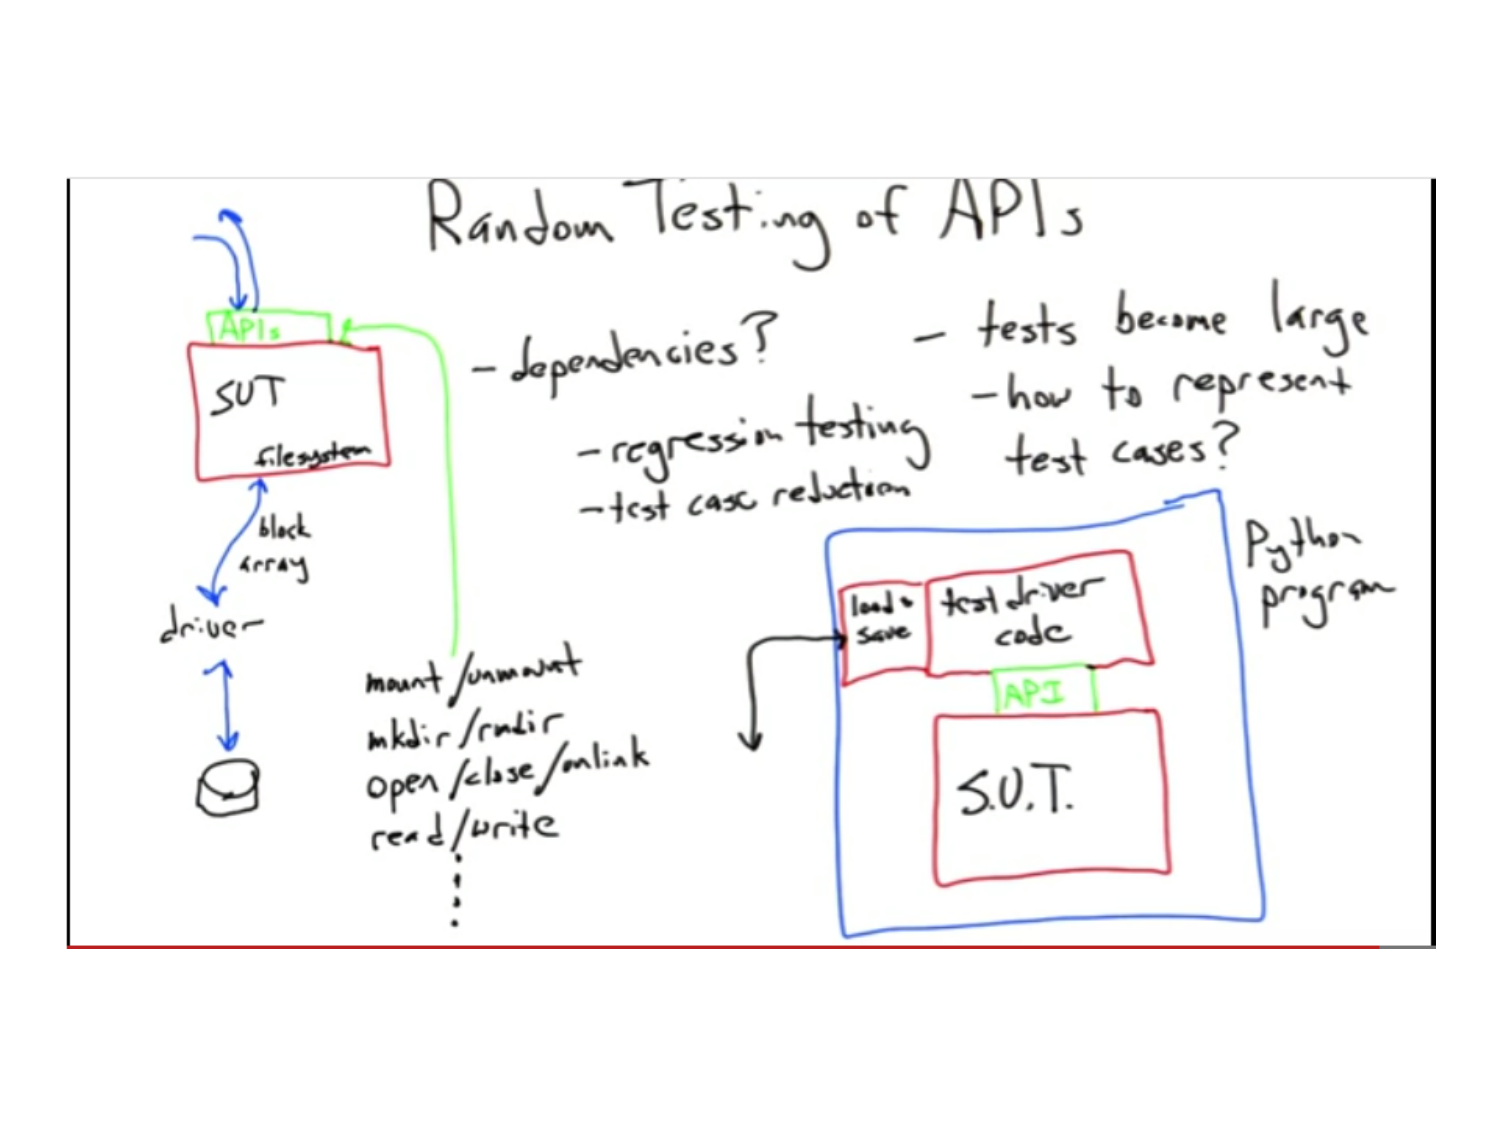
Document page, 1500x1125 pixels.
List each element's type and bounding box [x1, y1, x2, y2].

picture [63, 176, 1437, 949]
